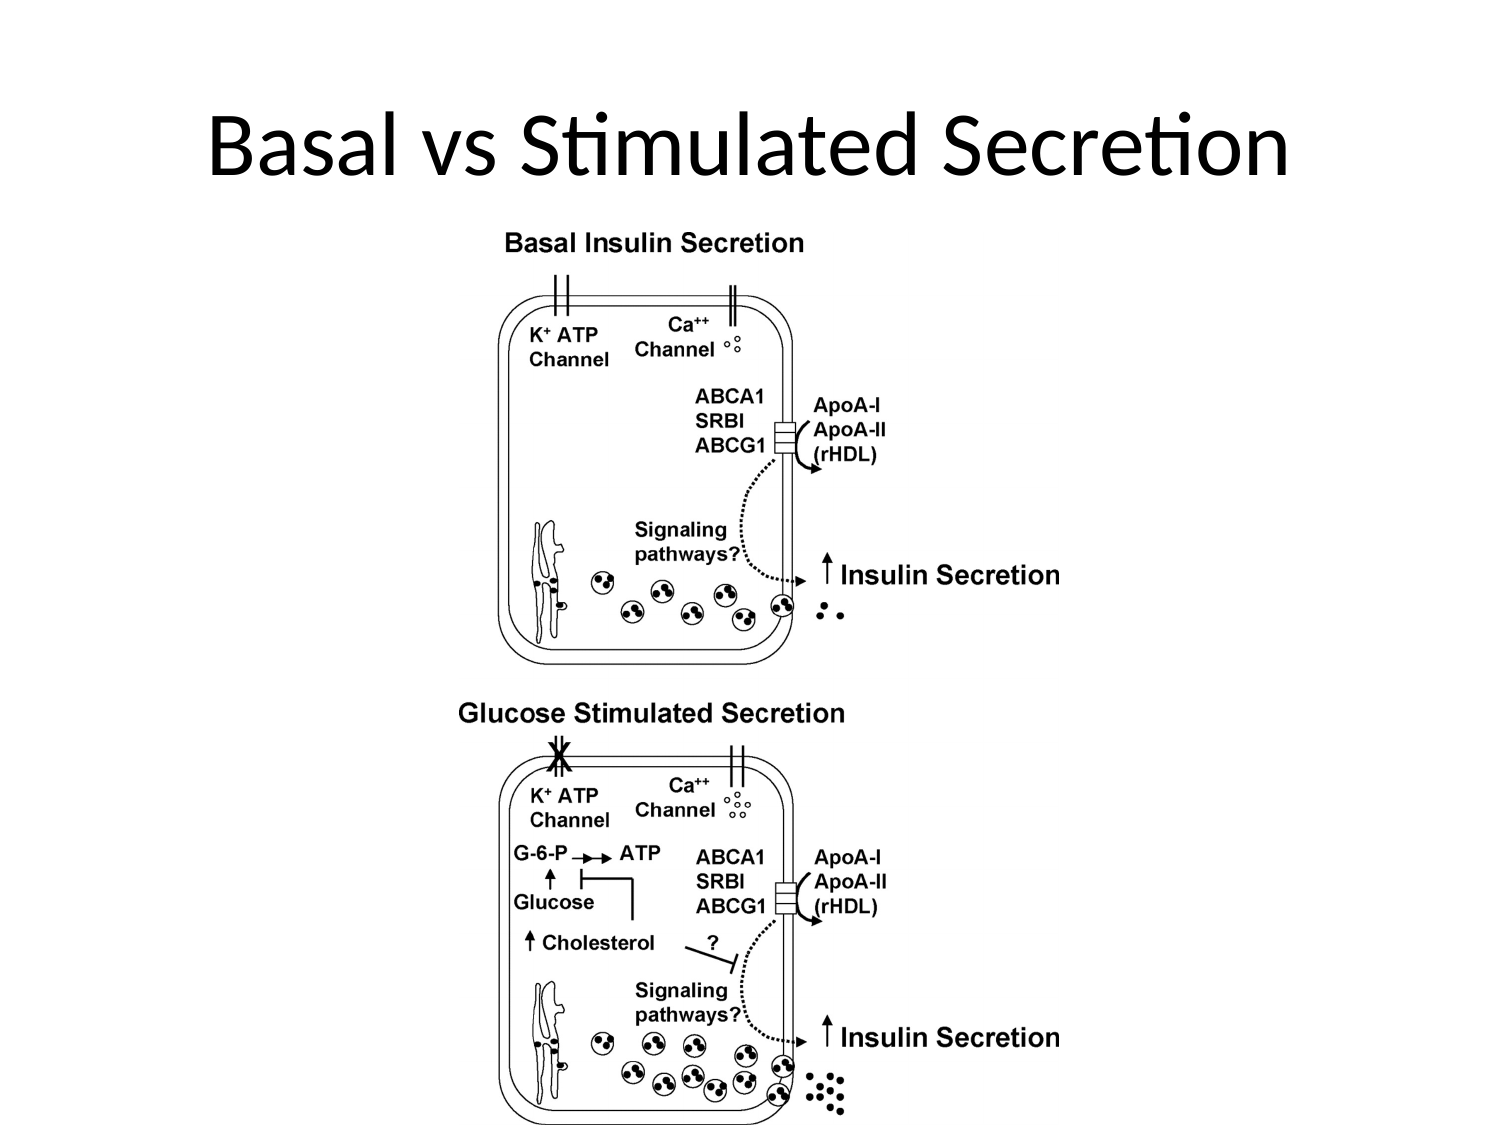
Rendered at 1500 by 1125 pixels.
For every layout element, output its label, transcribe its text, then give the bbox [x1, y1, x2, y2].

picture [459, 232, 1059, 1125]
title Basal vs Stimulated Secretion [75, 45, 1425, 233]
